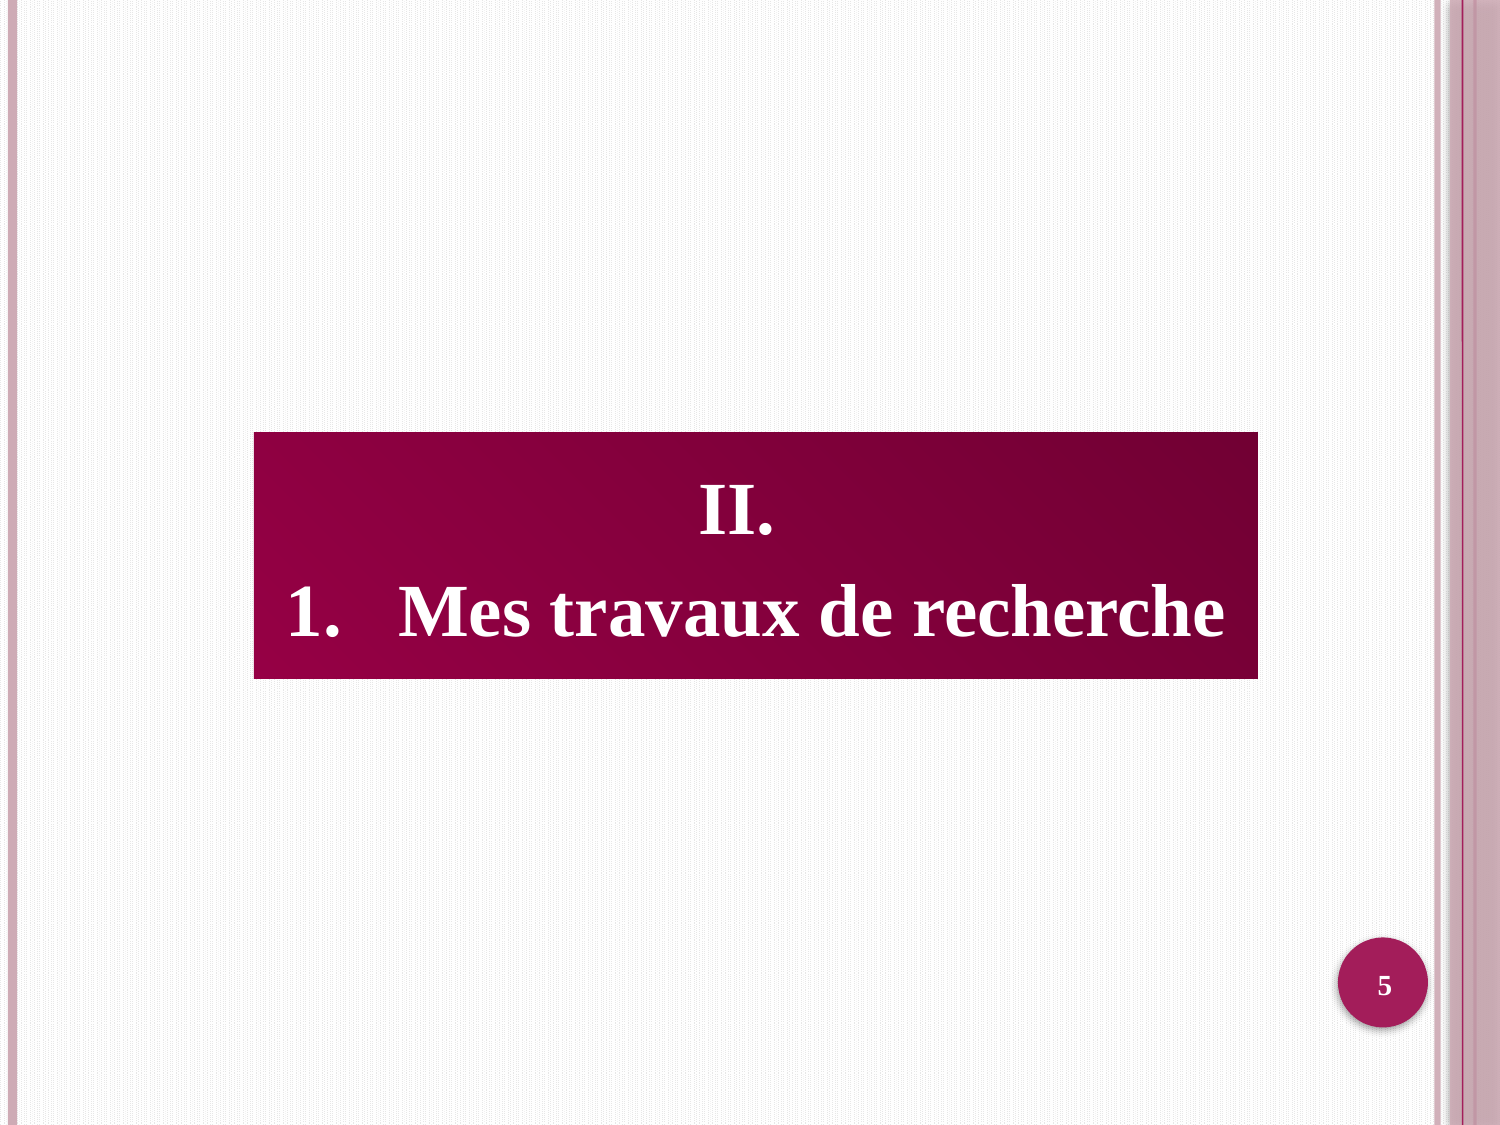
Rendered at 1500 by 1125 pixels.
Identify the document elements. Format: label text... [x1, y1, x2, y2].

list II. 1. Mes travaux de recherche [253, 432, 1258, 679]
slide_number 5 [1335, 940, 1436, 1026]
